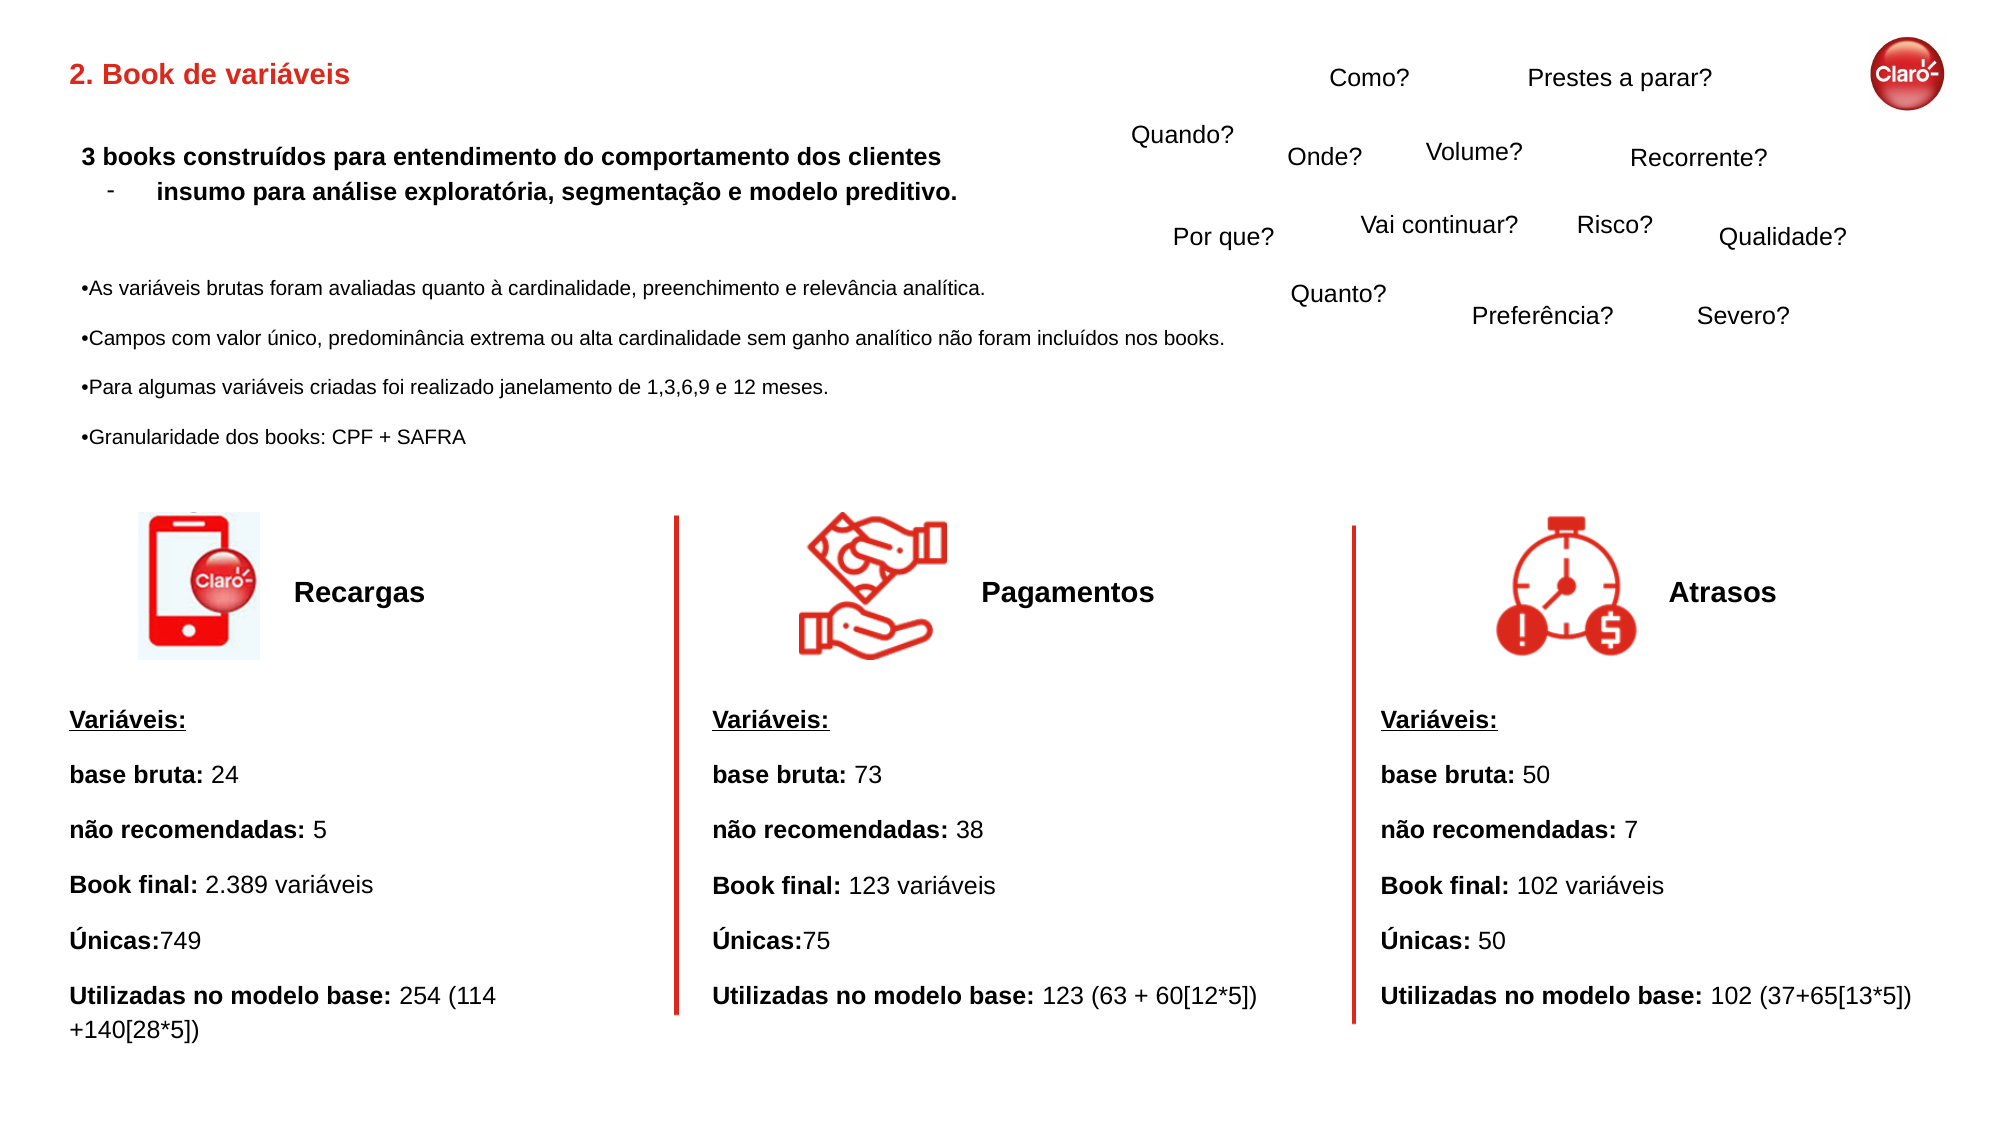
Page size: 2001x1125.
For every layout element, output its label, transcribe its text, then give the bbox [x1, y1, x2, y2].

text_box Quando? [1115, 98, 1273, 164]
picture [138, 511, 260, 661]
text_box Pagamentos [966, 553, 1201, 624]
text_box Atrasos [1653, 553, 1888, 624]
text_box Prestes a parar? [1512, 42, 1768, 107]
text_box Risco? [1561, 189, 1719, 254]
text_box Qualidade? [1704, 200, 1890, 266]
text_box Volume? [1410, 115, 1597, 181]
picture [798, 511, 948, 661]
picture [1867, 34, 1946, 113]
text_box Vai continuar? [1345, 189, 1547, 254]
text_box Variáveis: base bruta: 50 não recomendadas: 7 Book final: 102 variáveis Únicas: 50 Utilizadas no modelo base: 102 (37+65[13*5]) [1365, 683, 1960, 1025]
picture [674, 514, 679, 1017]
text_box 3 books construídos para entendimento do comportamento dos clientes insumo para análise exploratória, segmentação e modelo preditivo. [66, 121, 1116, 221]
picture [1492, 511, 1641, 661]
text_box 2. Book de variáveis [54, 48, 649, 99]
text_box Como? [1314, 41, 1471, 107]
text_box Preferência? [1456, 280, 1658, 345]
text_box Variáveis: base bruta: 73 não recomendadas: 38 Book final: 123 variáveis Únicas:75 Utilizadas no modelo base: 123 (63 + 60[12*5]) [697, 683, 1343, 1025]
text_box Por que? [1157, 200, 1315, 256]
picture [1351, 524, 1356, 1027]
text_box Recargas [279, 553, 514, 624]
text_box Recorrente? [1615, 121, 1801, 186]
text_box Variáveis: base bruta: 24 não recomendadas: 5 Book final: 2.389 variáveis Únicas:749 Utilizadas no modelo base: 254 (114 +140[28*5]) [54, 683, 649, 1059]
text_box Onde? [1272, 121, 1429, 186]
text_box •As variáveis brutas foram avaliadas quanto à cardinalidade, preenchimento e relevância analítica. •Campos com valor único, predominância extrema ou alta cardinalidade sem ganho analítico não foram incluídos nos books. •Para algumas variáveis criadas foi realizado janelamento de 1,3,6,9 e 12 meses. •Granularidade dos books: CPF + SAFRA [66, 256, 1343, 464]
text_box Quanto? [1343, 257, 1433, 323]
text_box Severo? [1681, 280, 1868, 345]
